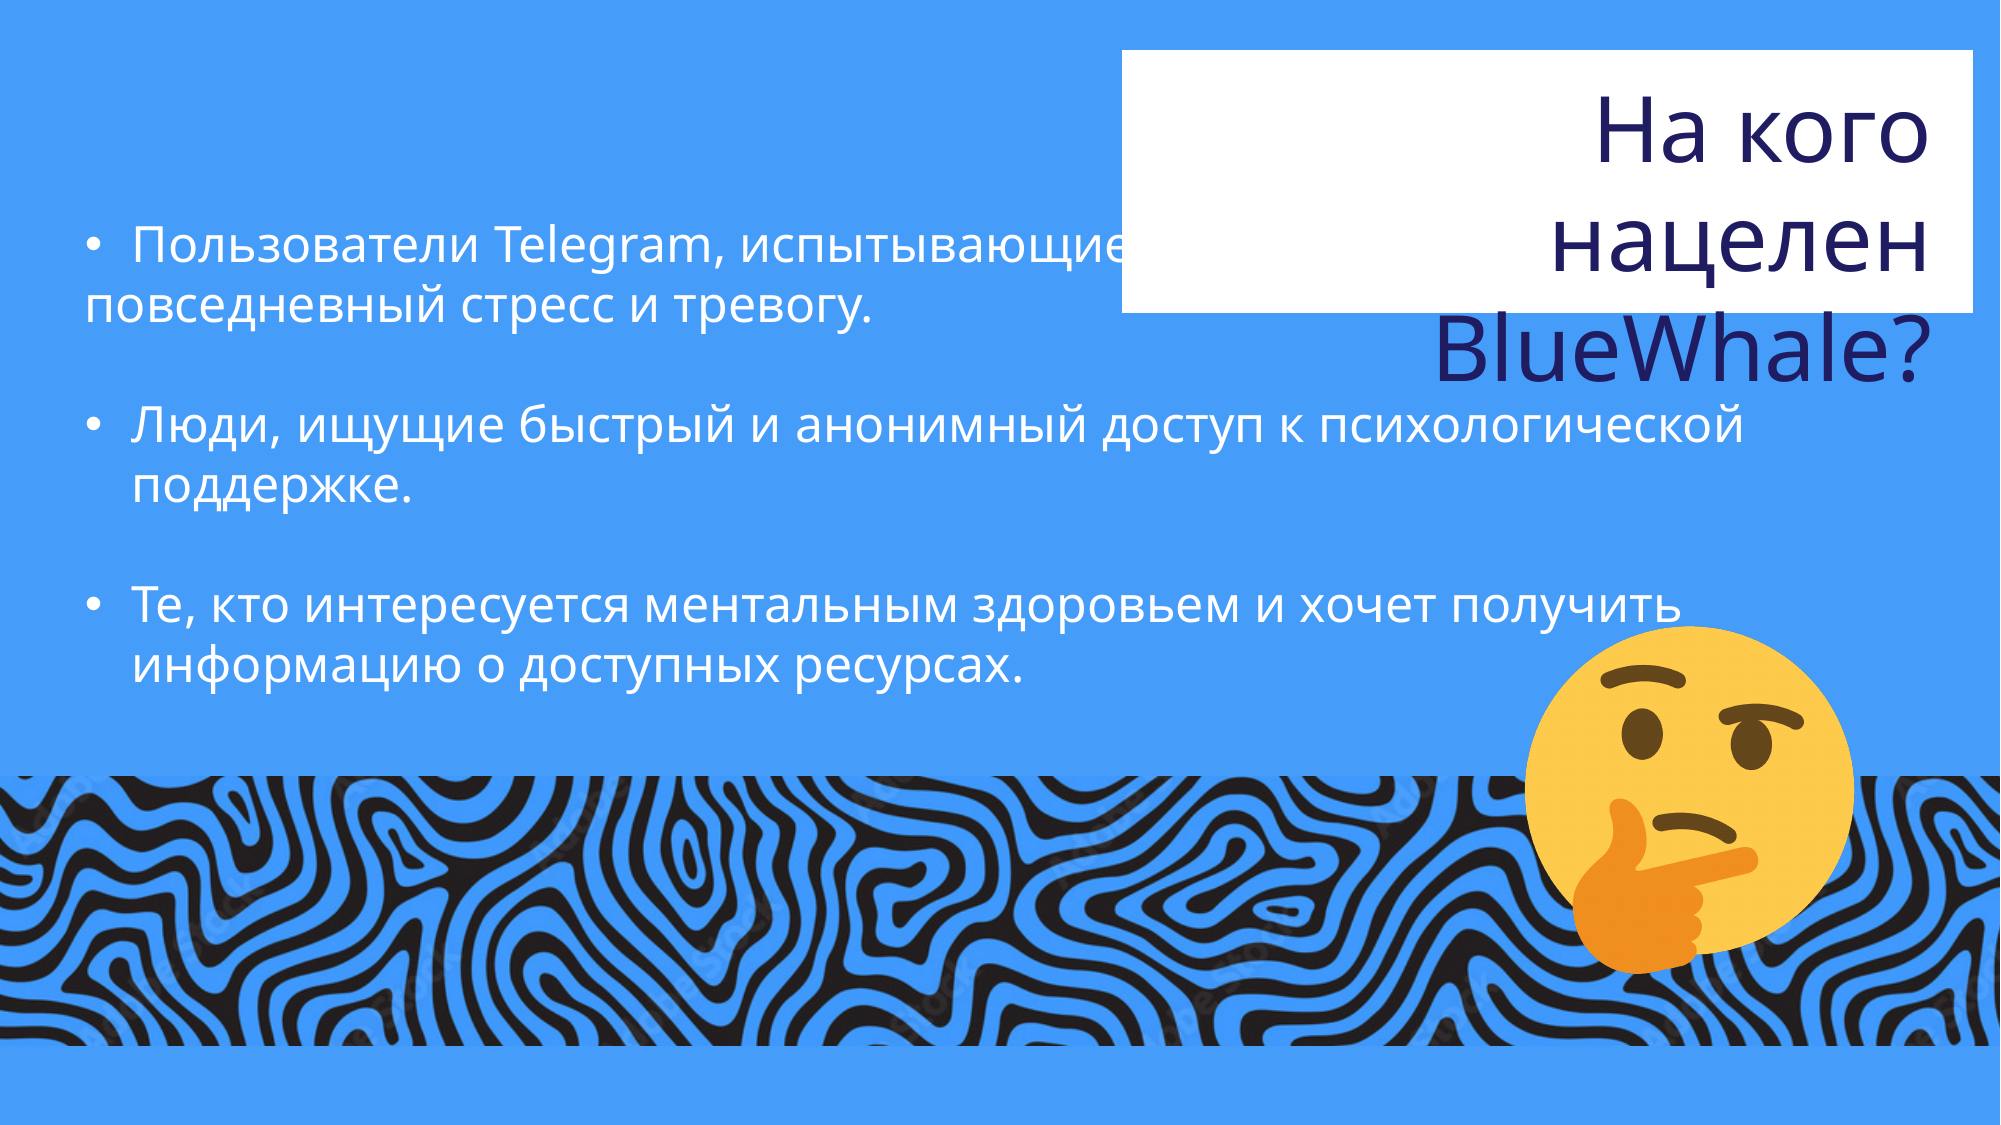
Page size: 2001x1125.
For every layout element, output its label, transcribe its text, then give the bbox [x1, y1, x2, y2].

text_box [0, 776, 2000, 1047]
picture [1515, 626, 1864, 974]
text_box На кого нацелен BlueWhale? [1254, 62, 1947, 205]
text_box [1121, 49, 1974, 205]
text_box Пользователи Telegram, испытывающие повседневный стресс и тревогу. Люди, ищущие быстрый и анонимный доступ к психологической поддержке. Те, кто интересуется ментальным здоровьем и хочет получить информацию о доступных ресурсах. [69, 205, 2000, 700]
